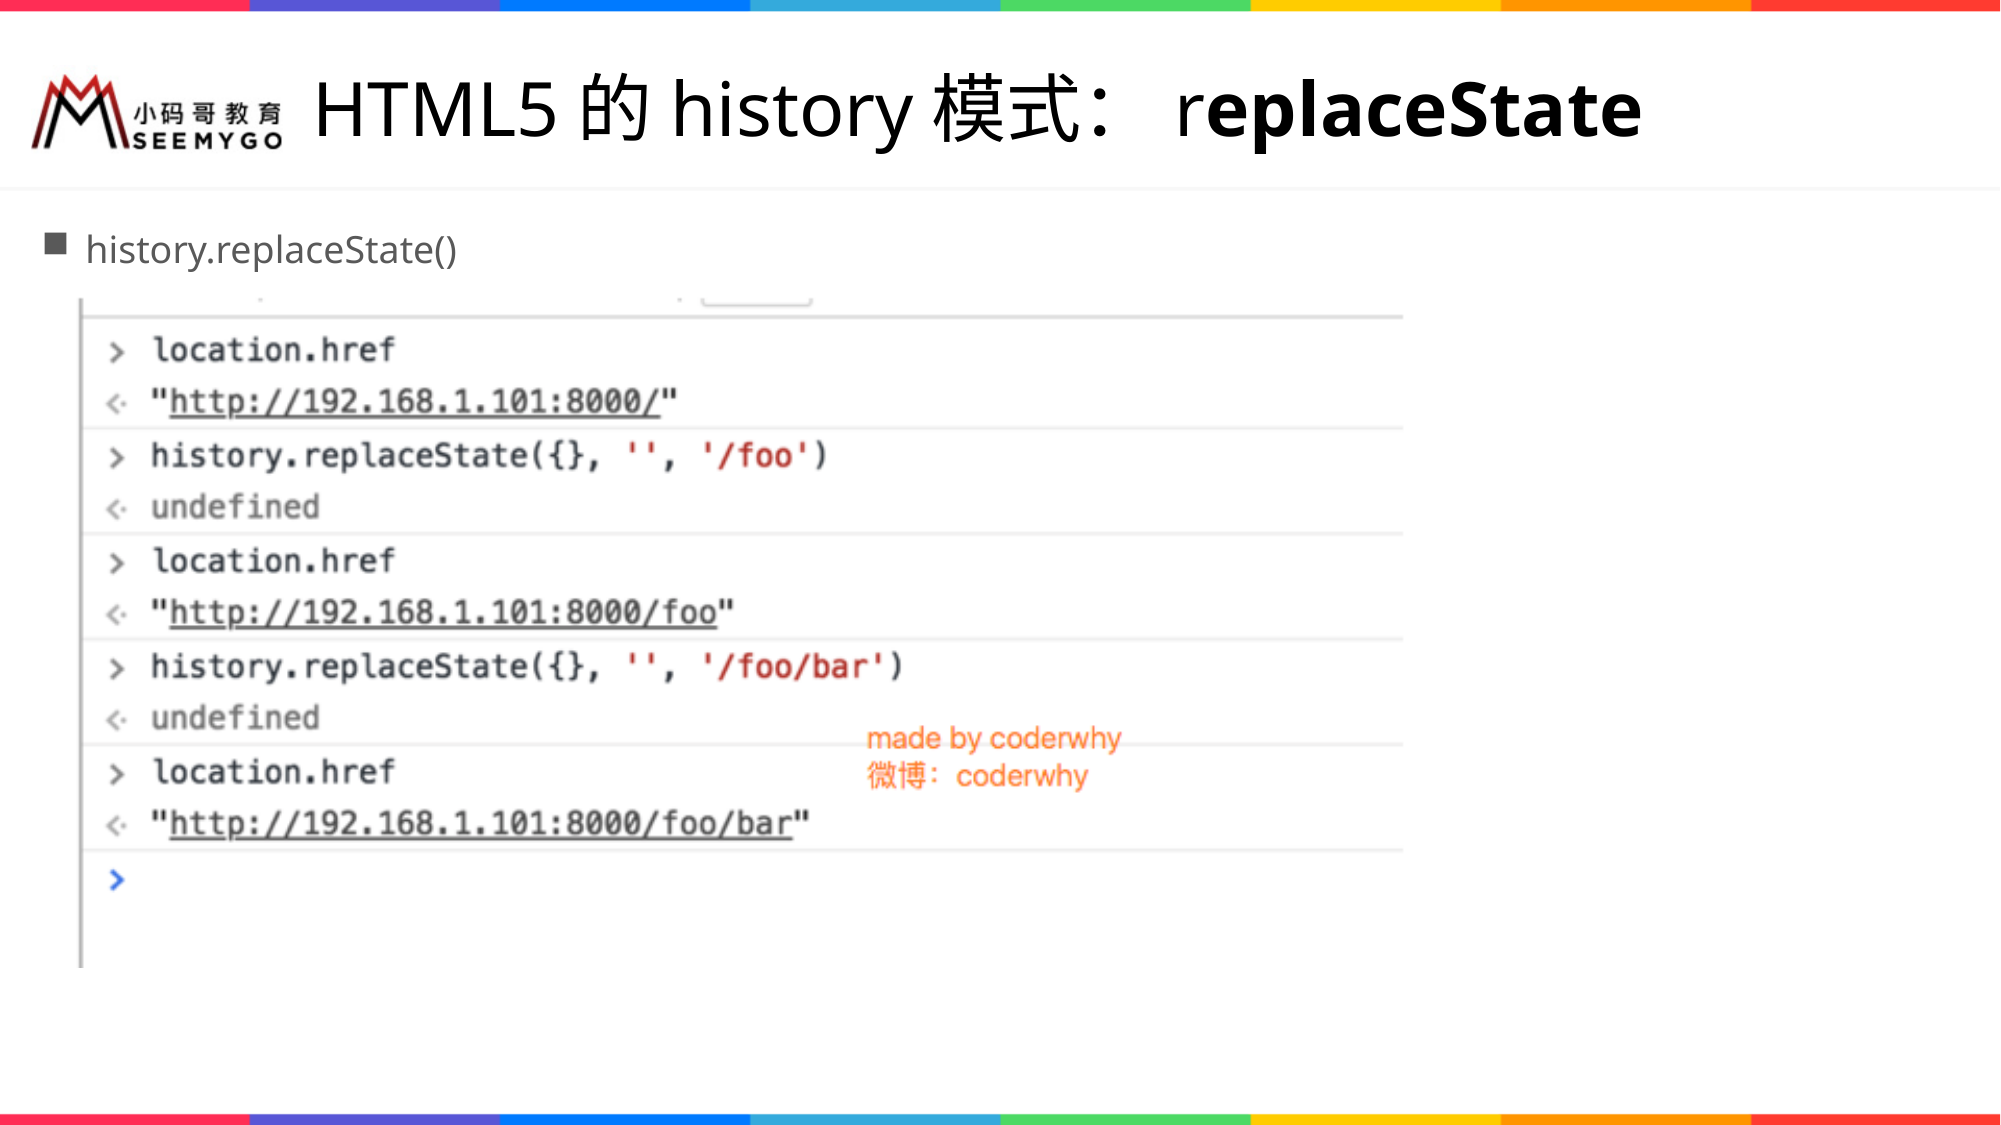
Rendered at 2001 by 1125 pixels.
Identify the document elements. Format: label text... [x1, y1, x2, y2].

list history.replaceState() [26, 196, 1974, 1106]
picture [0, 0, 2001, 1125]
title HTML5的history模式：replaceState [297, 57, 1974, 167]
